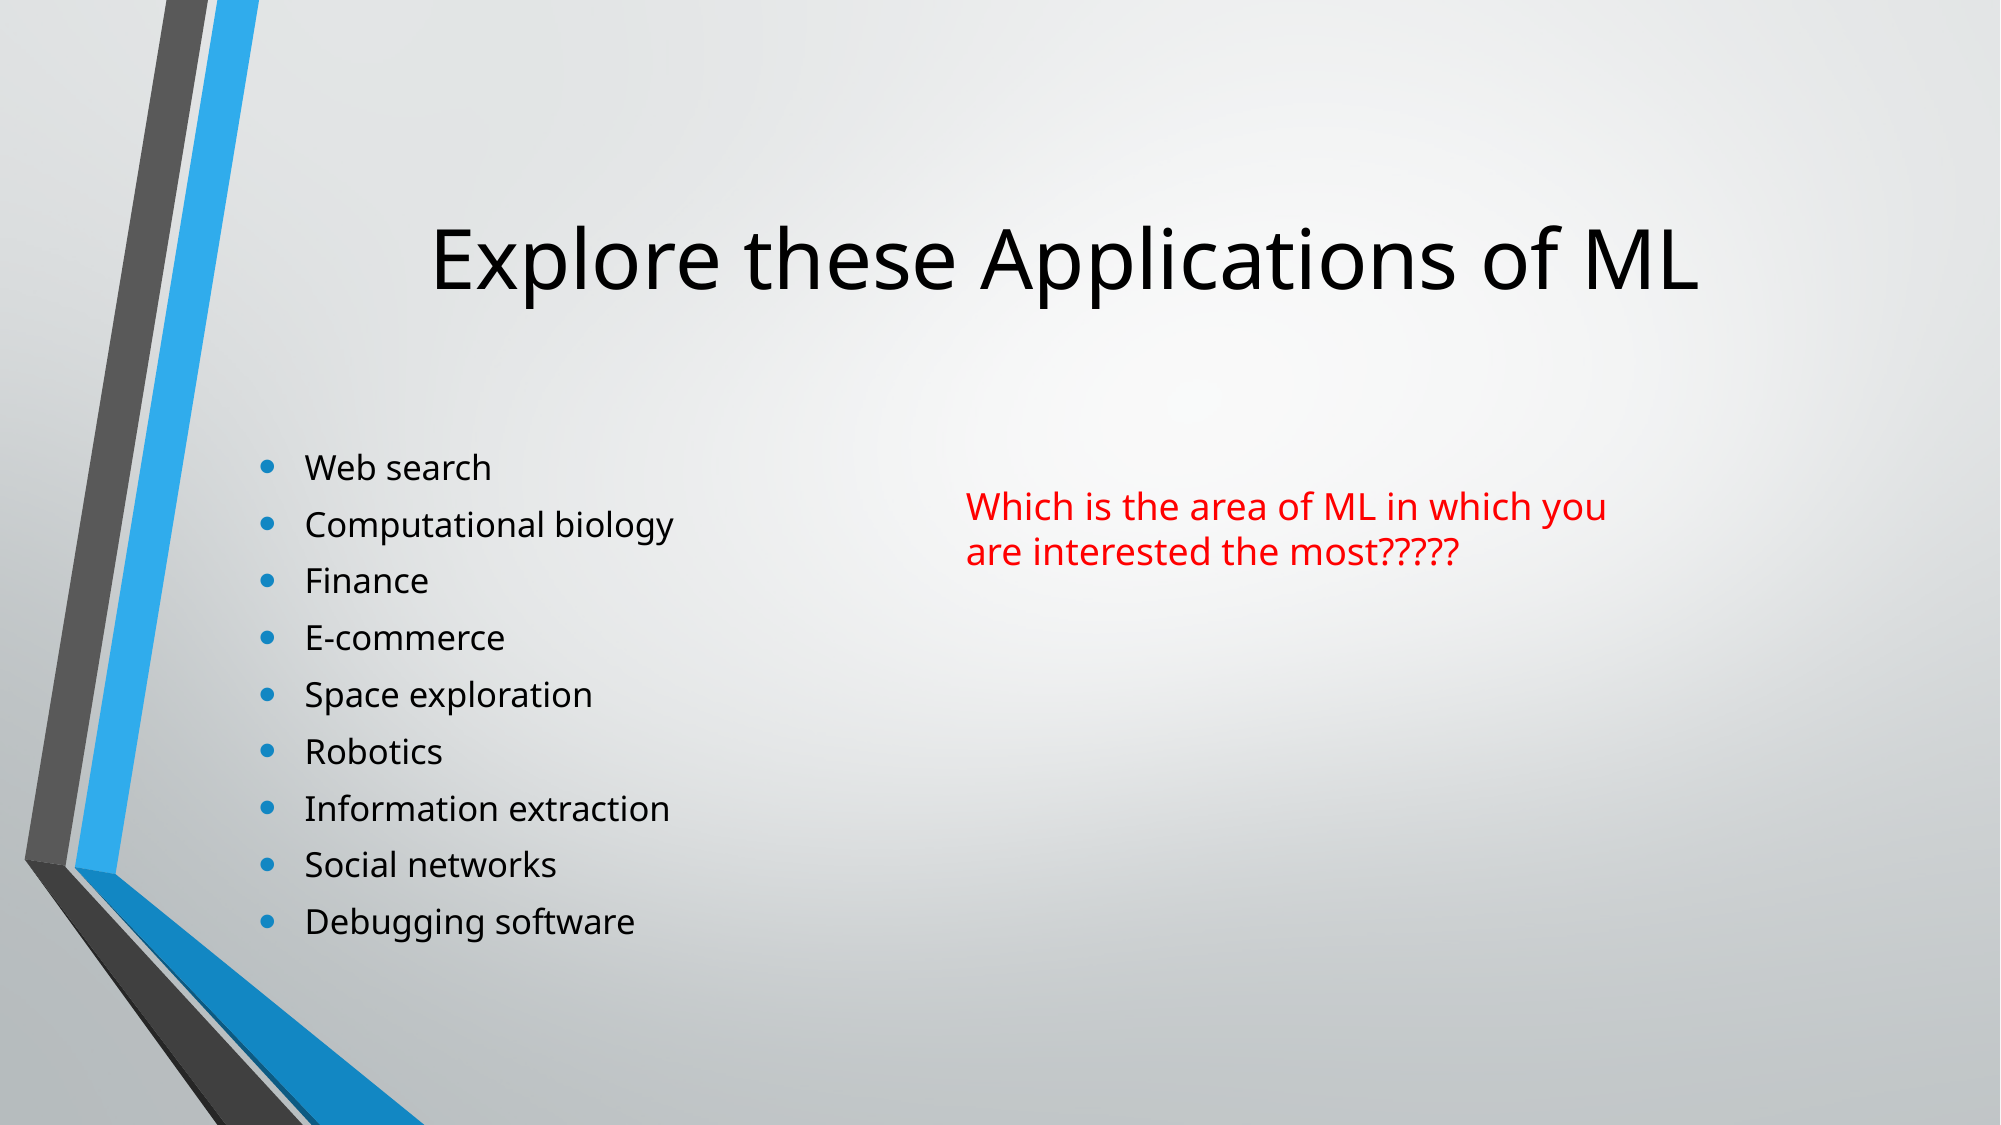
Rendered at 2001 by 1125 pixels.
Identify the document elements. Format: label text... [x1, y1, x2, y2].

text_box Which is the area of ML in which you are interested the most????? [951, 475, 1674, 581]
title Explore these Applications of ML [243, 112, 1887, 400]
list Web search Computational biology Finance E-commerce Space exploration Robotics Information extraction Social networks Debugging software [243, 437, 1887, 950]
